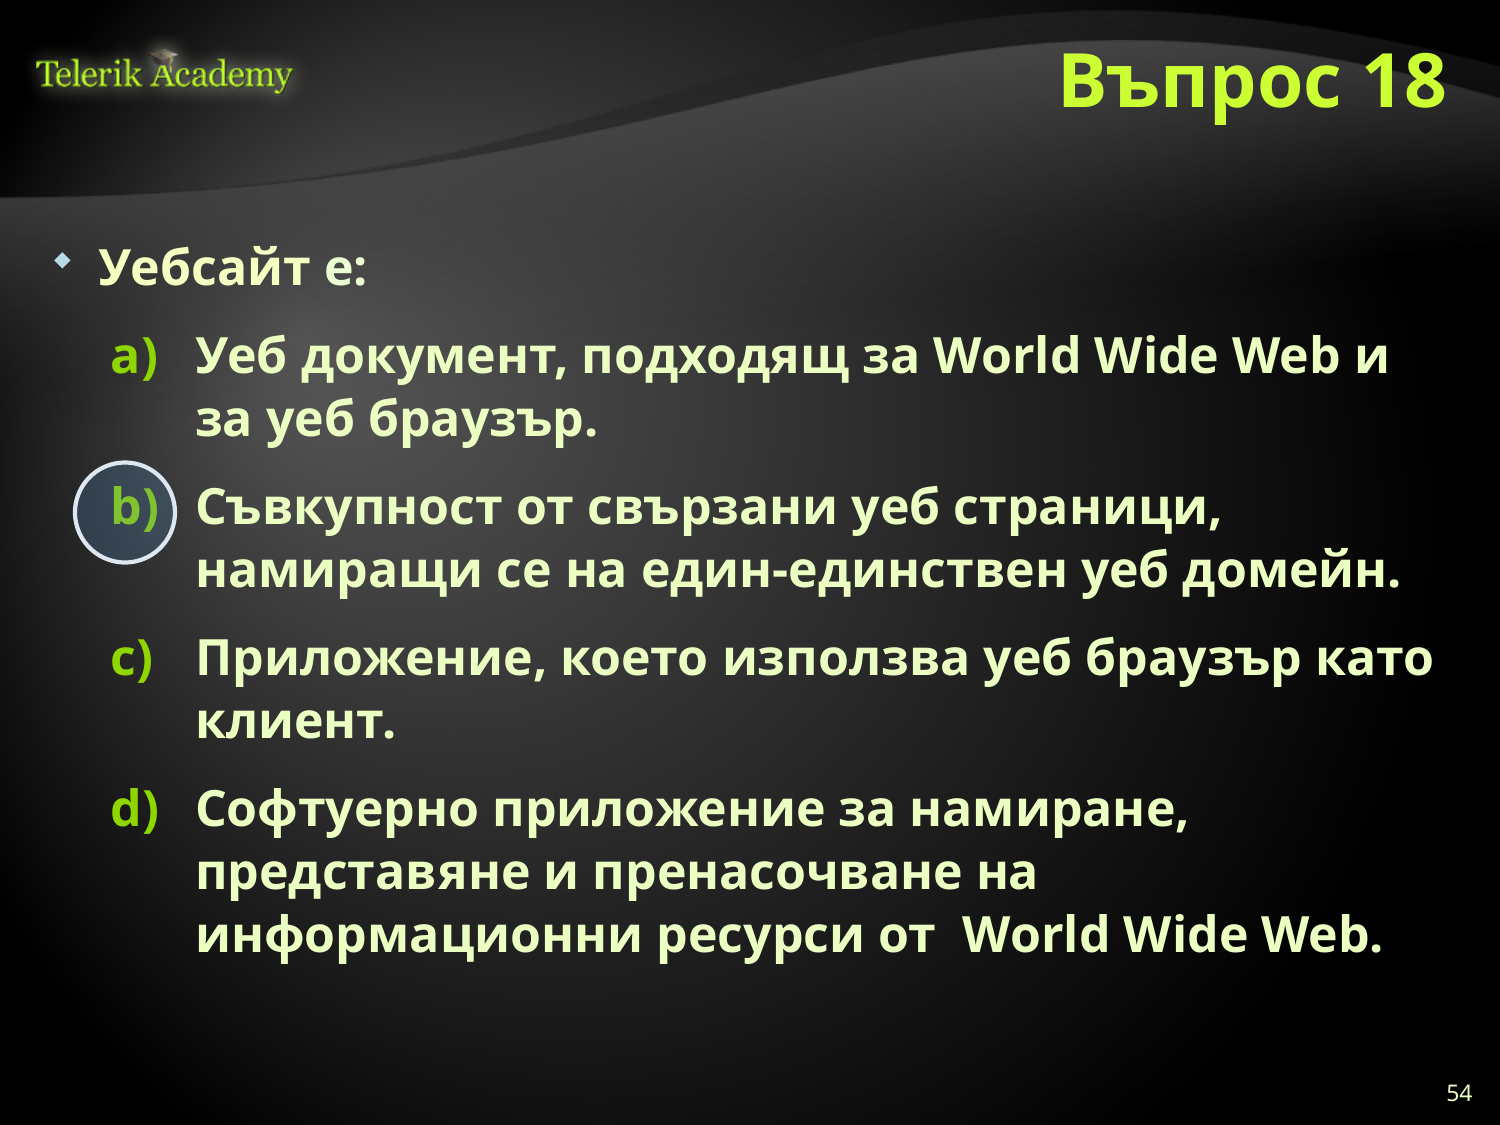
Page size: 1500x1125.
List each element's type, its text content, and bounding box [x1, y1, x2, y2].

title Въпрос 18 [300, 12, 1463, 150]
text_box [72, 460, 178, 565]
picture [0, 0, 1500, 1125]
slide_number 54 [1412, 1074, 1488, 1113]
list Уебсайт е: Уеб документ, подходящ за World Wide Web и за уеб браузър. Съвкупност от свързани уеб страници, намиращи се на един-единствен уеб домейн. Приложение, което използва уеб браузър като клиент. Софтуерно приложение за намиране, представяне и пренасочване на информационни ресурси от World Wide Web. [37, 224, 1463, 1125]
